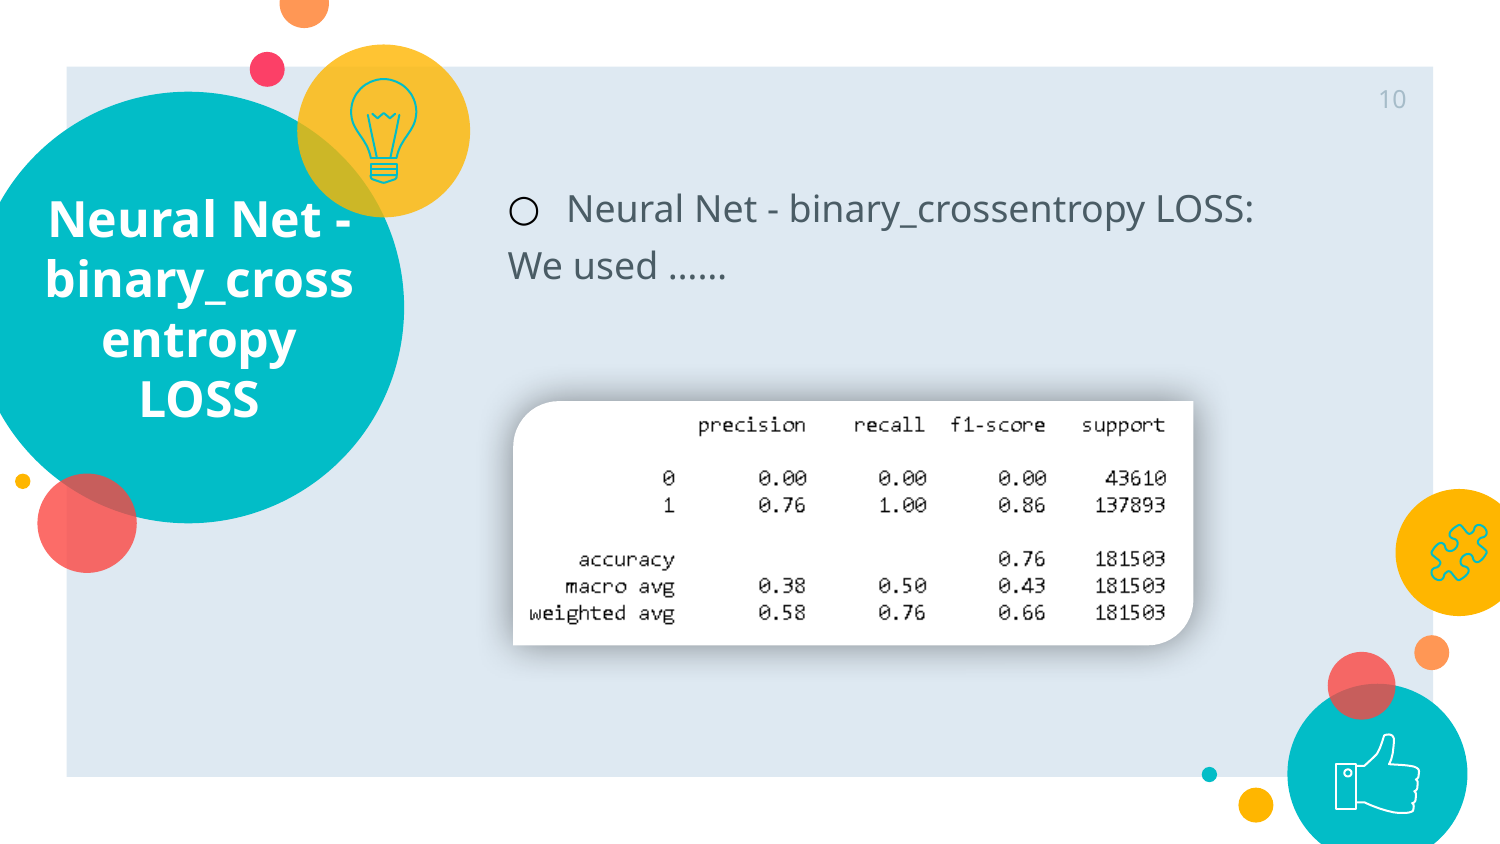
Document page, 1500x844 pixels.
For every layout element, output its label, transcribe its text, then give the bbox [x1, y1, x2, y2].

list Neural Net - binary_crossentropy LOSS: We used …… [476, 169, 1345, 706]
picture [520, 408, 1187, 639]
title Neural Net - binary_crossentropy LOSS [23, 91, 375, 524]
slide_number 10 [1331, 68, 1422, 134]
